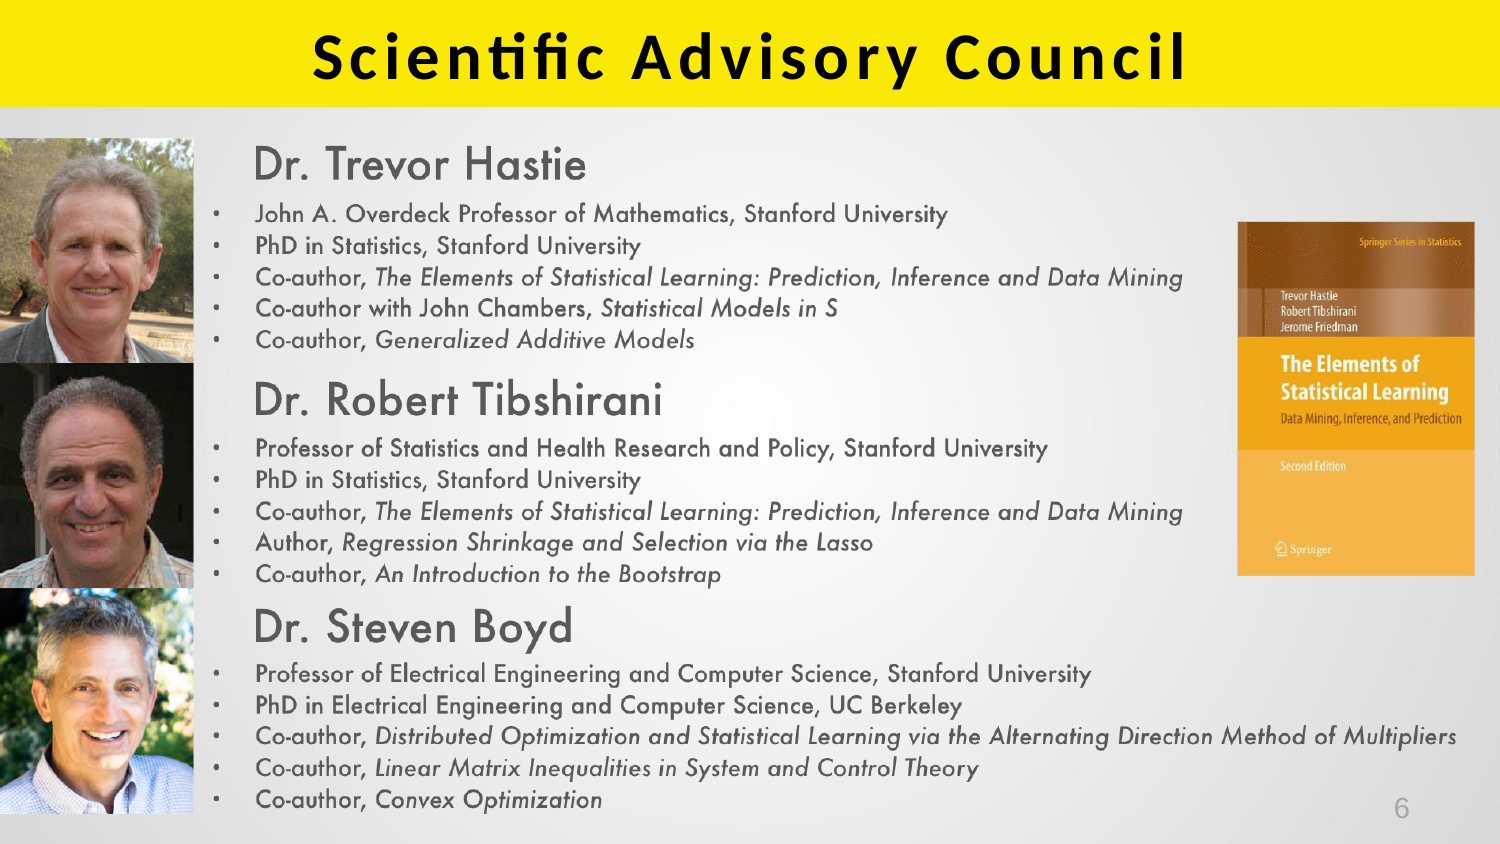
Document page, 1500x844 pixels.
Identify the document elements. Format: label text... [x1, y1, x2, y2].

title Scientific Advisory Council [75, 0, 1425, 106]
picture [0, 108, 1500, 844]
